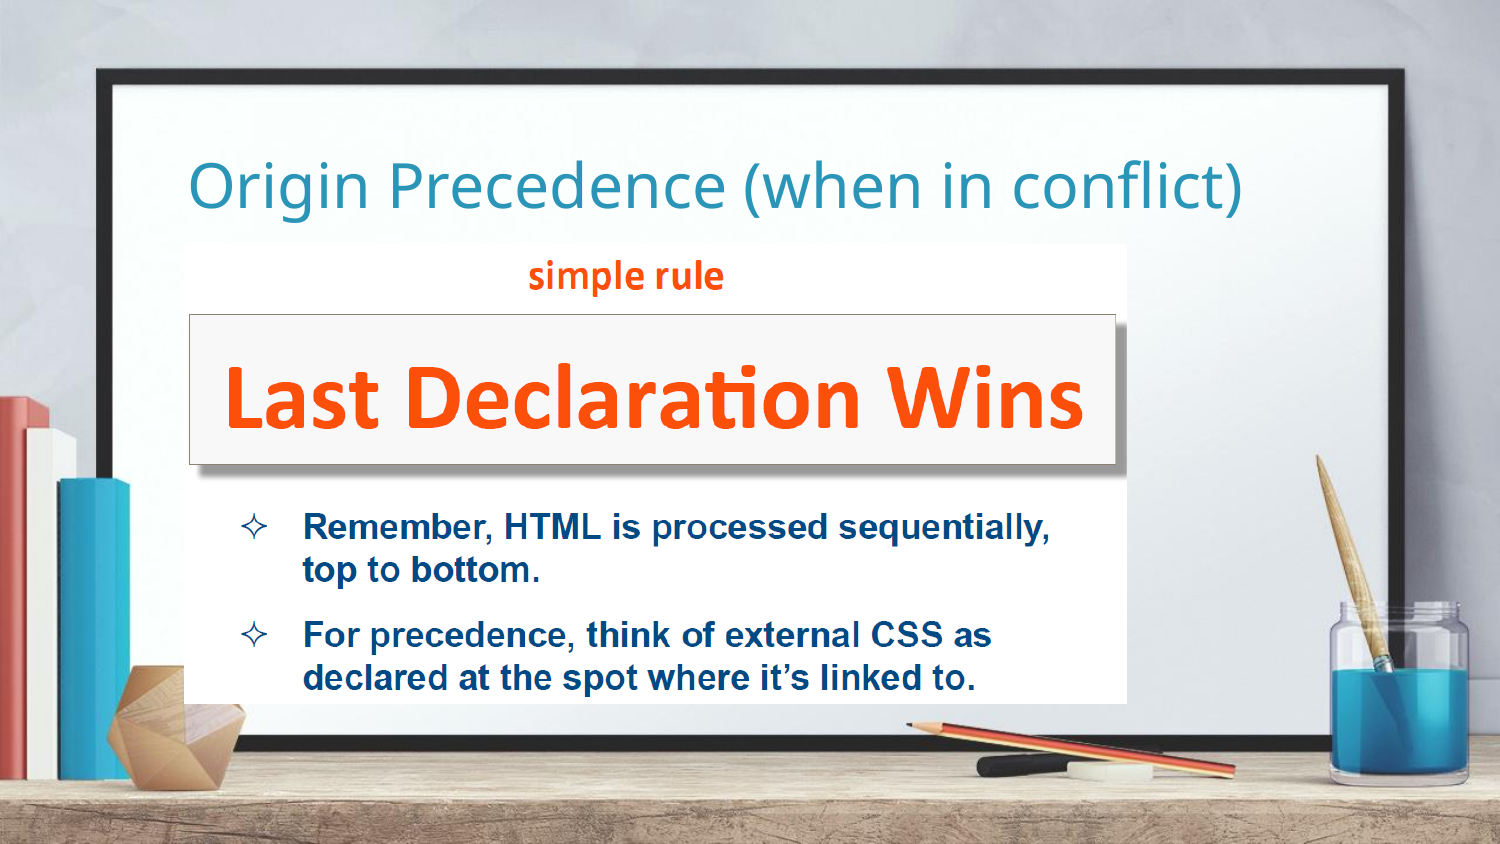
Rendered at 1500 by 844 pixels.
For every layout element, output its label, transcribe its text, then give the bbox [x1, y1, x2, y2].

title Origin Precedence (when in conflict) [172, 130, 1324, 254]
picture [0, 0, 1500, 844]
